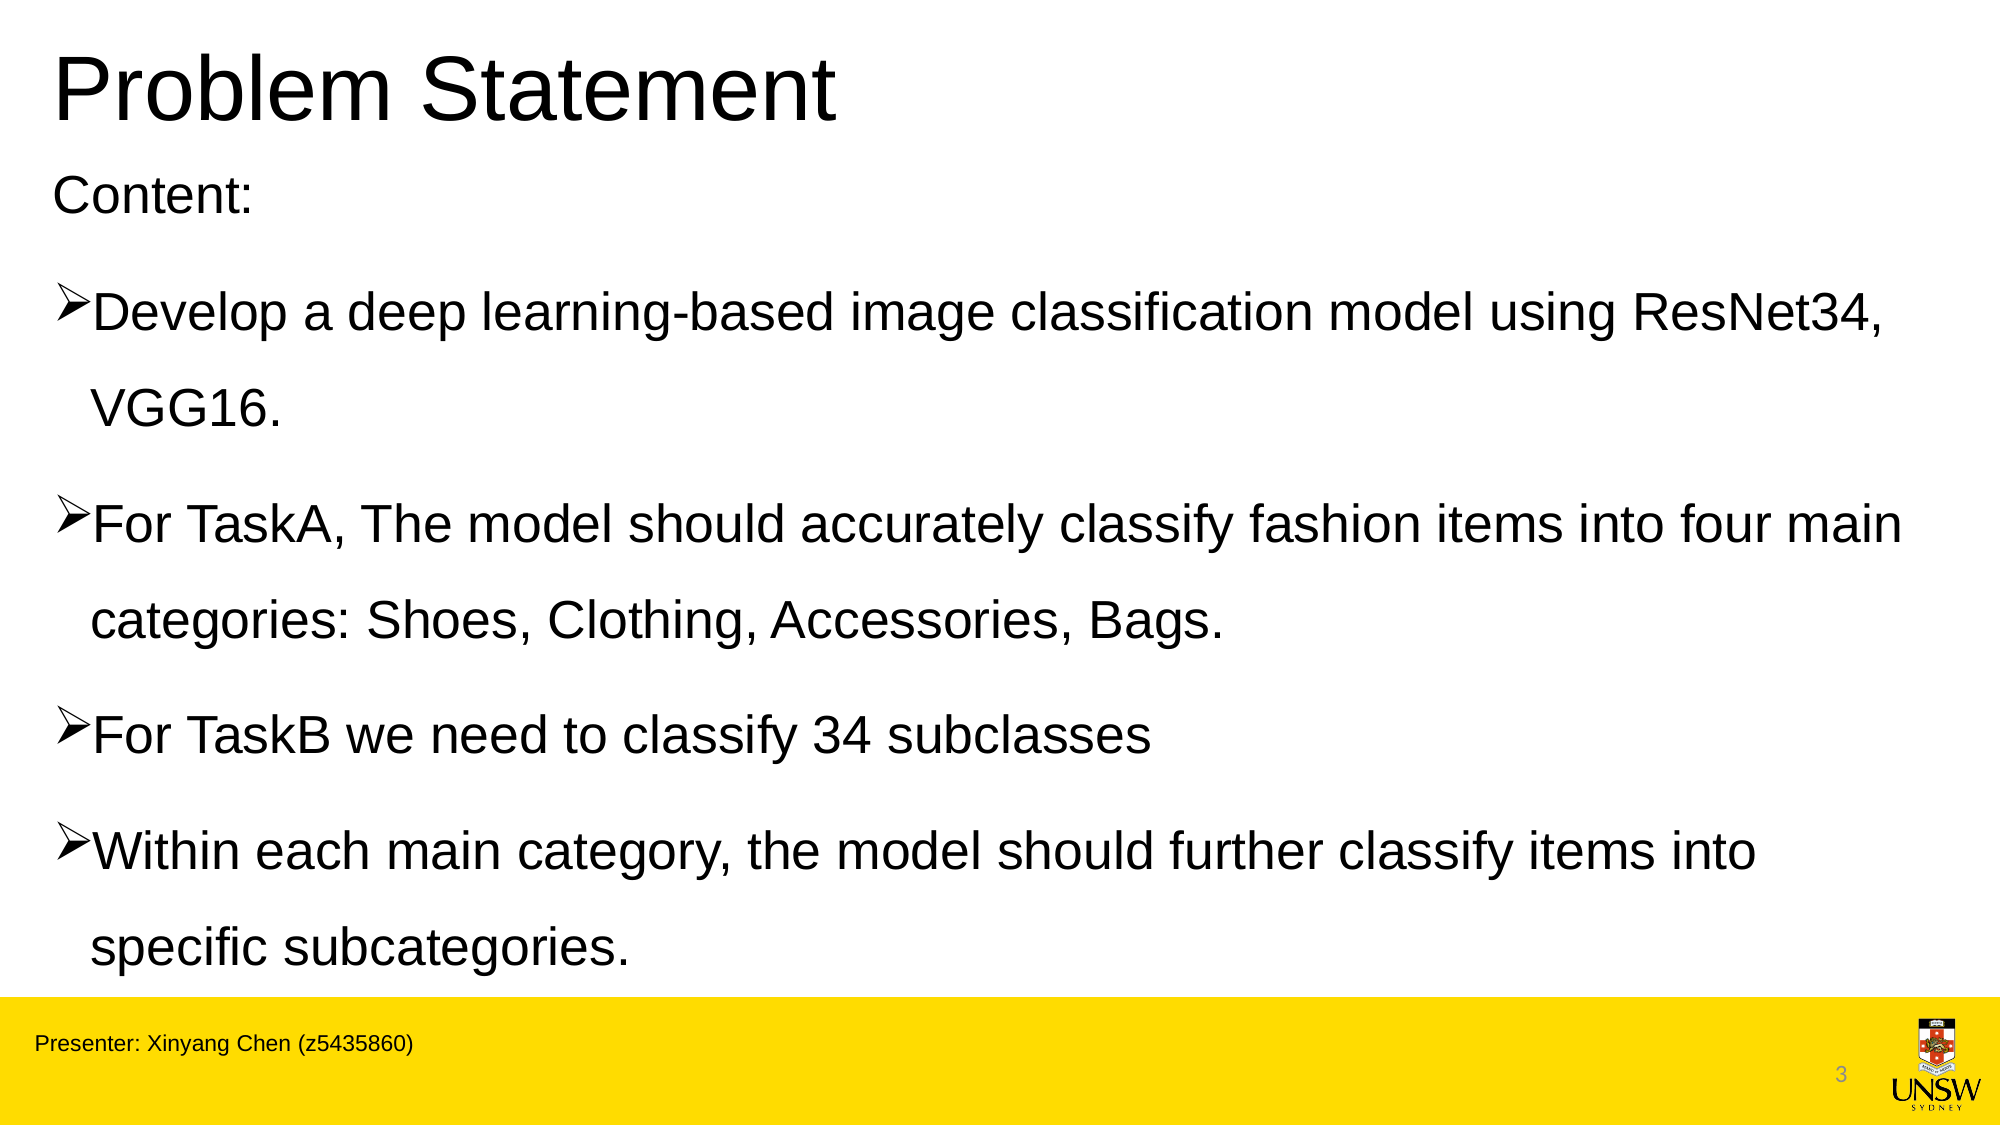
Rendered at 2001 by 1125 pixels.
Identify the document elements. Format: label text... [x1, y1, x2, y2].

list Content: Develop a deep learning-based image classification model using ResNet34, VGG16. For TaskA, The model should accurately classify fashion items into four main categories: Shoes, Clothing, Accessories, Bags. For TaskB we need to classify 34 subclasses Within each main category, the model should further classify items into specific subcategories. [37, 159, 1946, 986]
text_box Presenter: Xinyang Chen (z5435860) [19, 1021, 1222, 1064]
picture [1887, 1007, 1986, 1122]
slide_number 3 [1412, 1042, 1863, 1103]
title Problem Statement [37, 22, 1946, 159]
